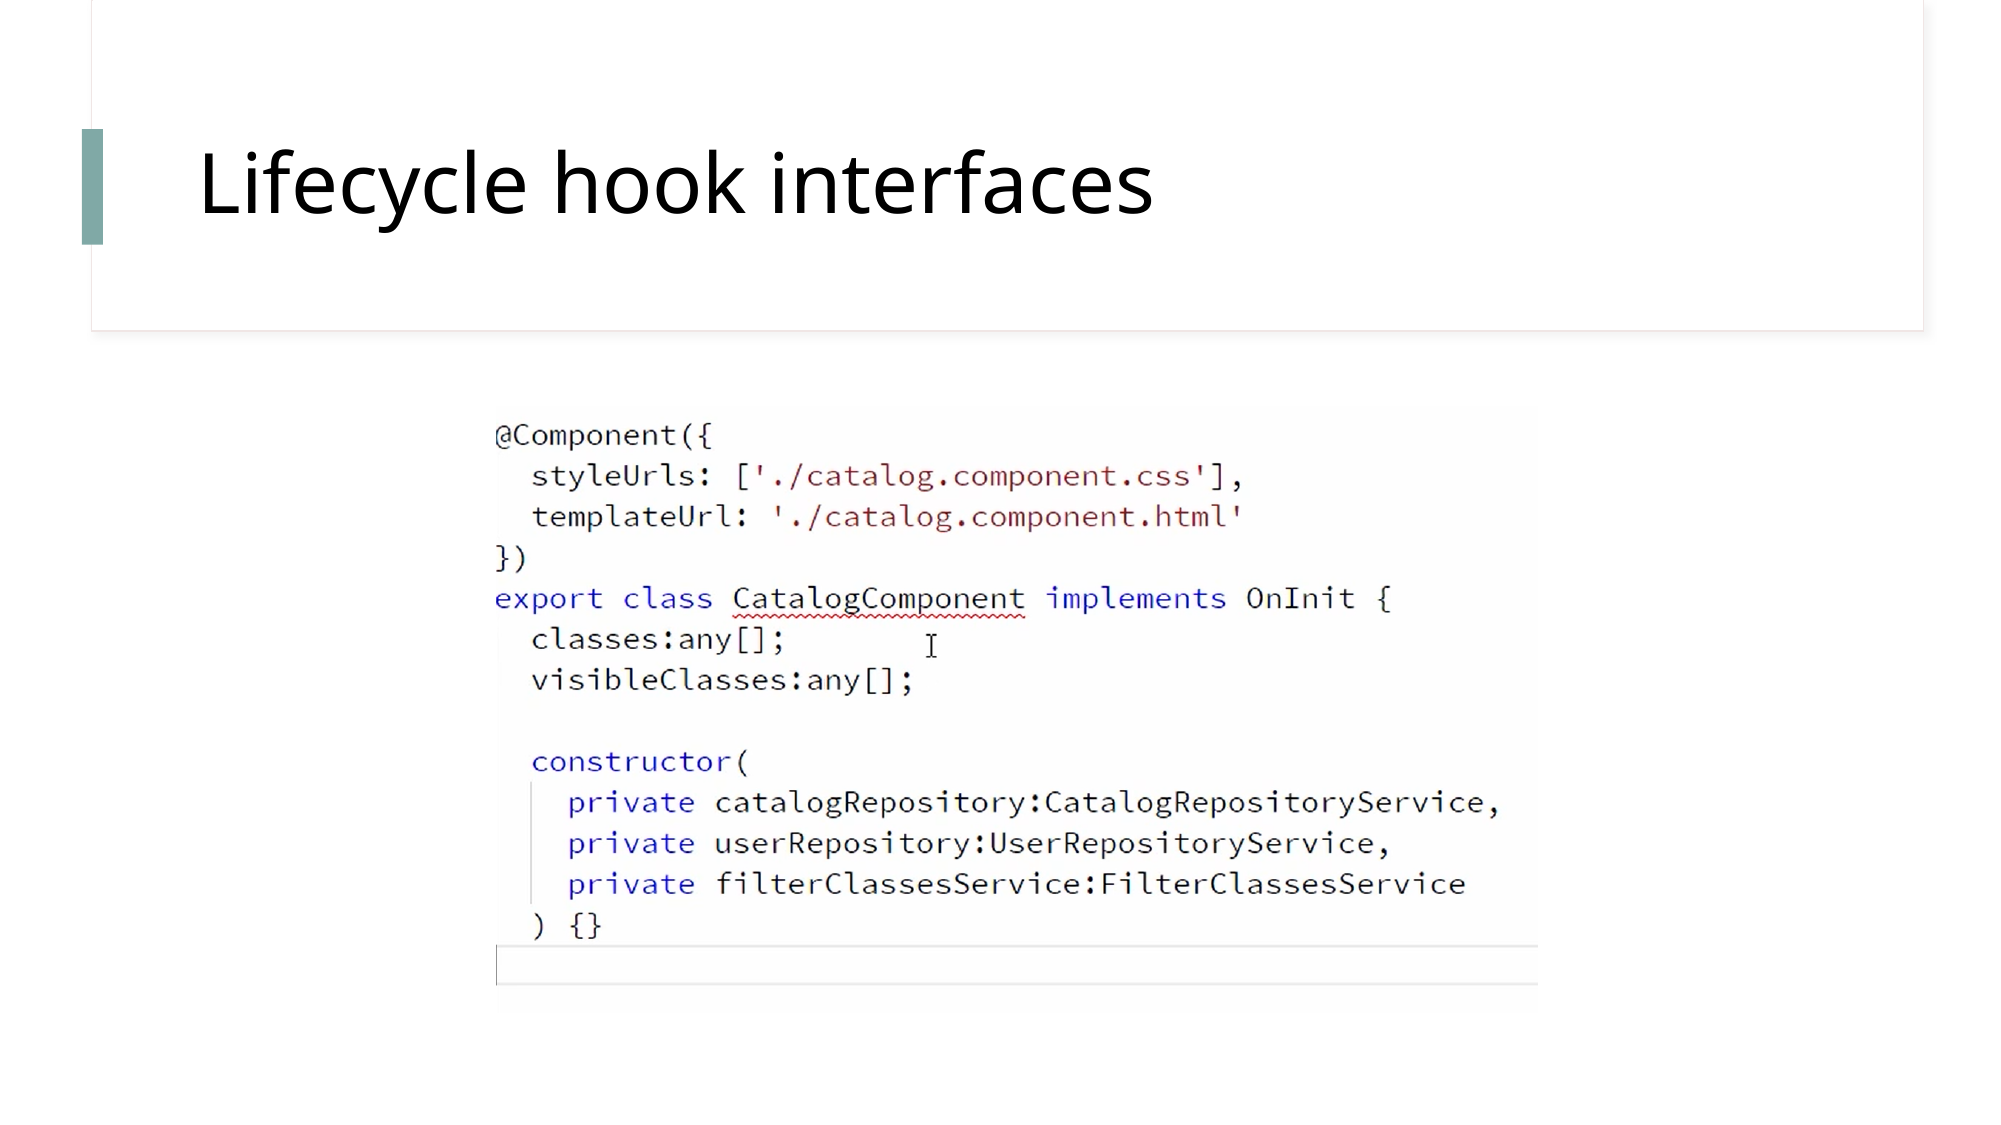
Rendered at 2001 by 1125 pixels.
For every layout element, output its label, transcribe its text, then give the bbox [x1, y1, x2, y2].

title Lifecycle hook interfaces [183, 90, 1851, 284]
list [496, 406, 1538, 1013]
